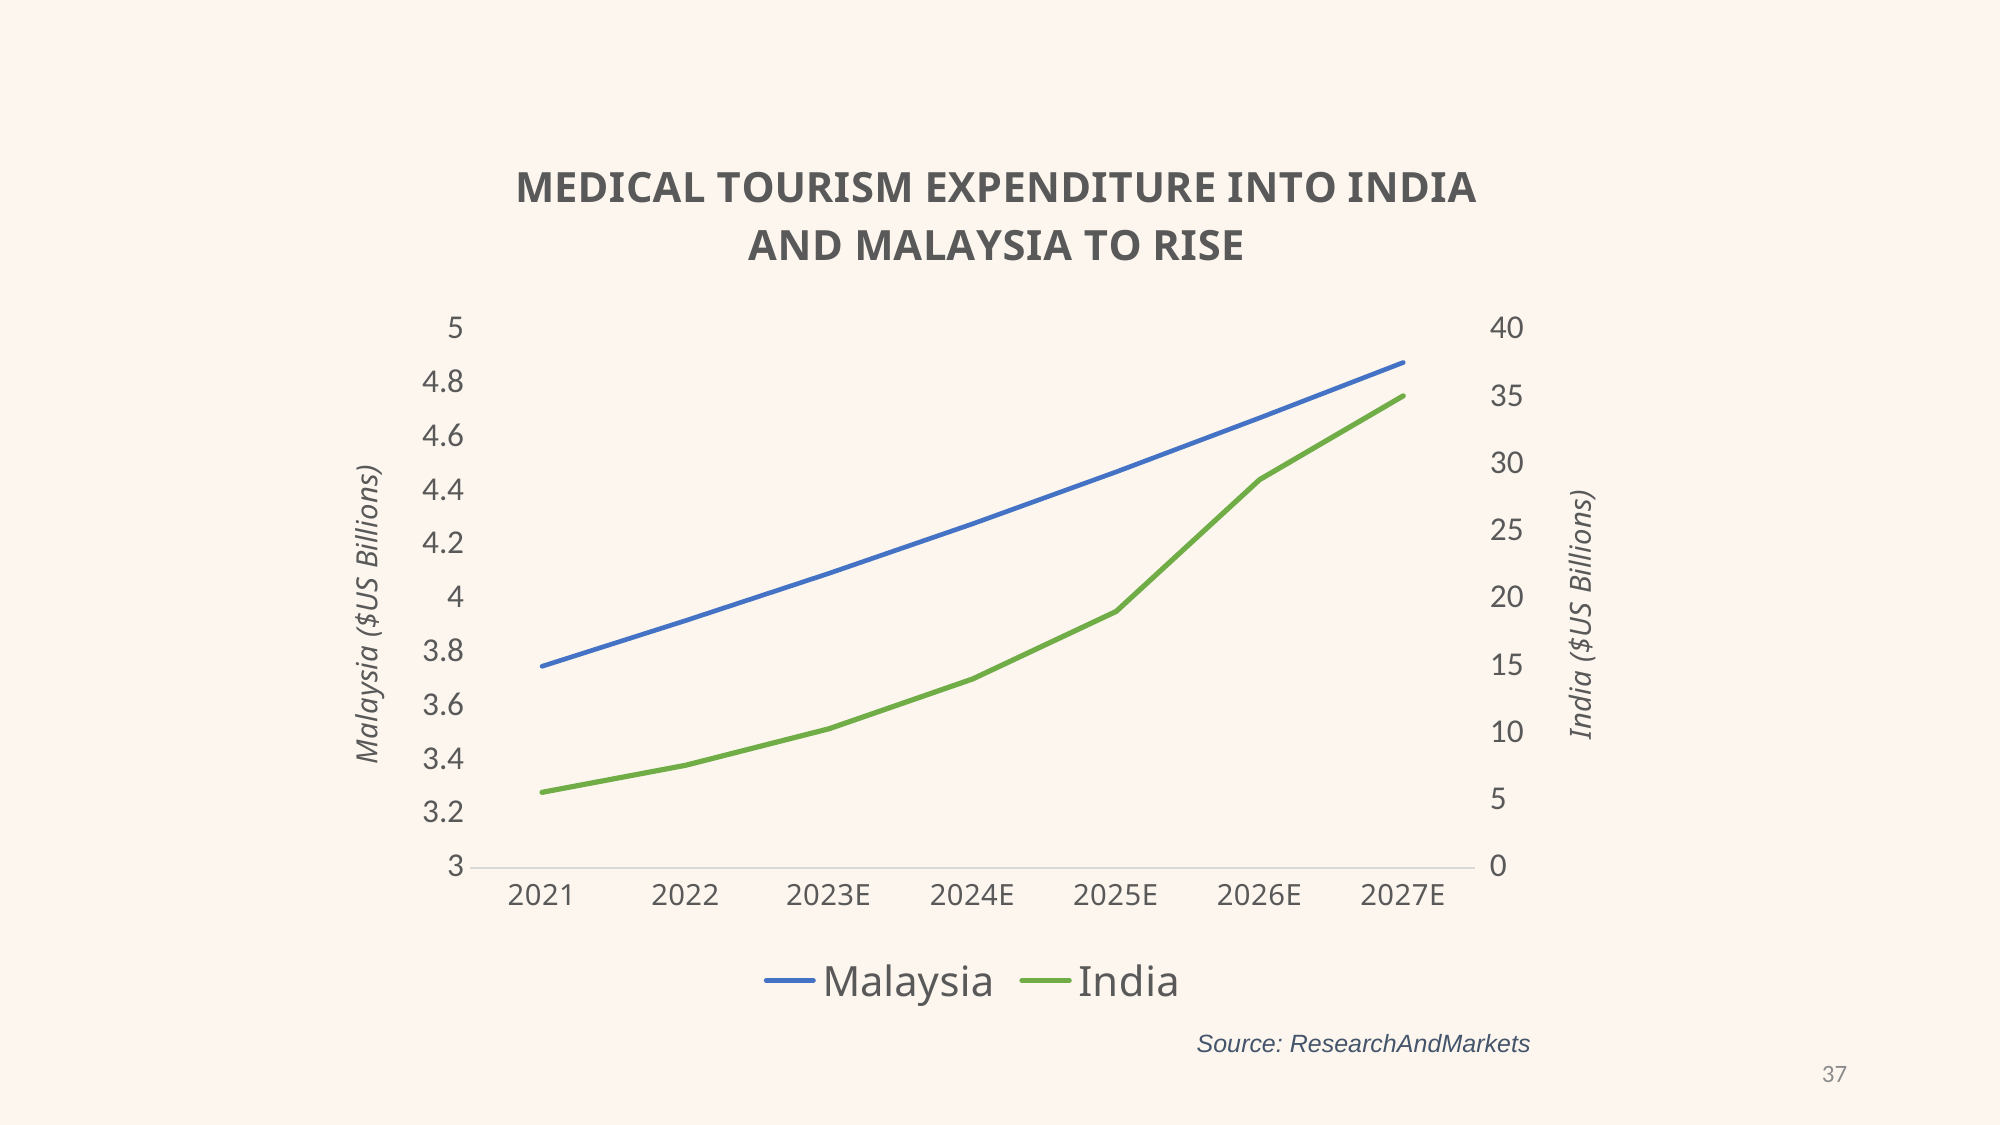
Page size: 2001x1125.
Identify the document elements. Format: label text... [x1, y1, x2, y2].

slide_number 37 [1412, 1042, 1863, 1103]
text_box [310, 129, 1636, 1087]
